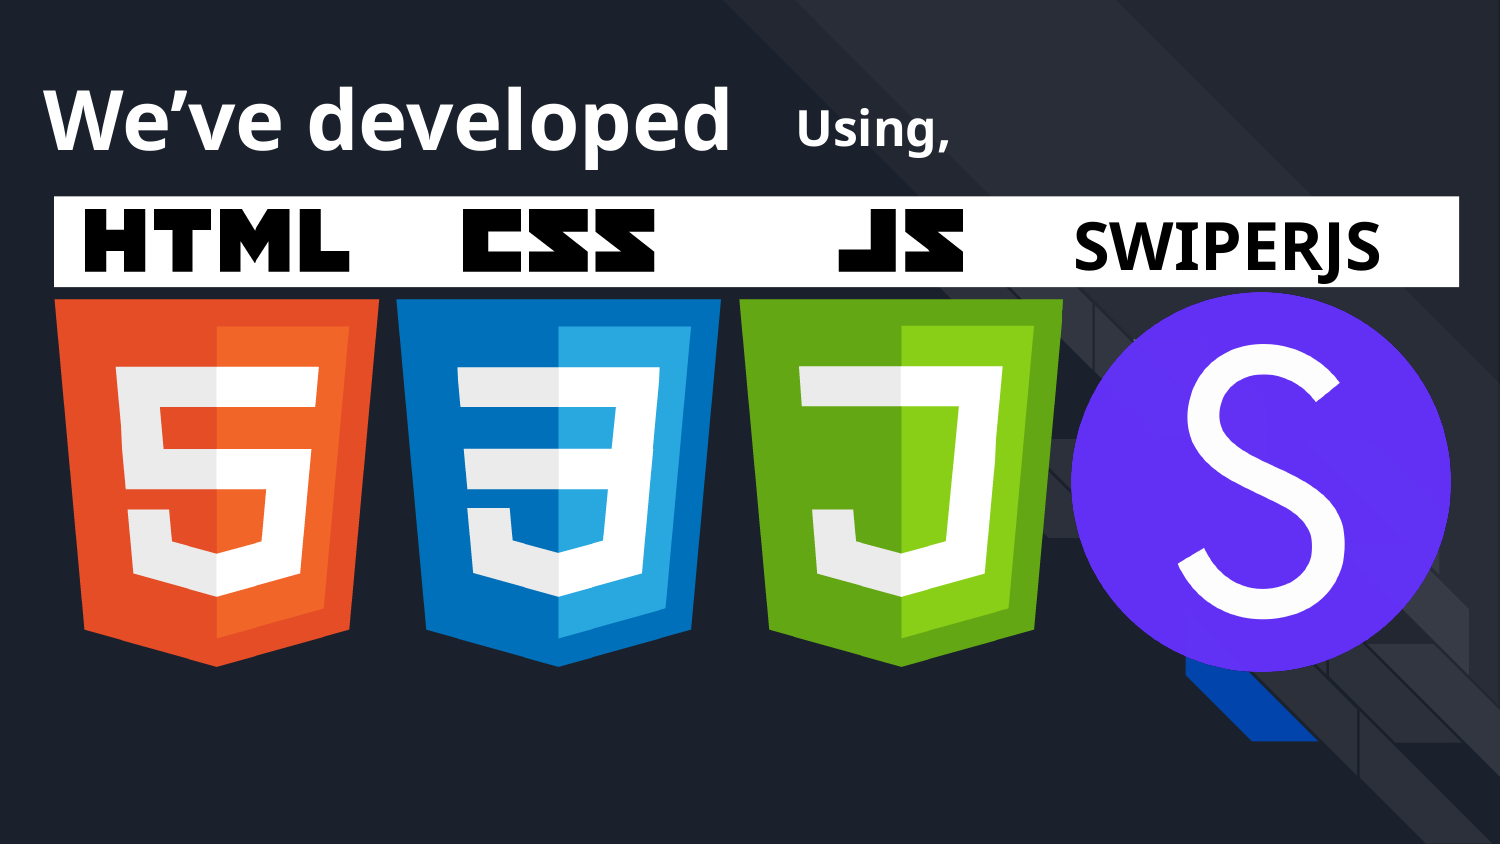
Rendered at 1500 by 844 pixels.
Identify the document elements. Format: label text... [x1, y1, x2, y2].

text_box Using, [351, 81, 1396, 172]
text_box SWIPERJS [1067, 196, 1498, 292]
picture [1071, 292, 1451, 672]
title We’ve developed [28, 0, 938, 234]
picture [53, 142, 1063, 734]
